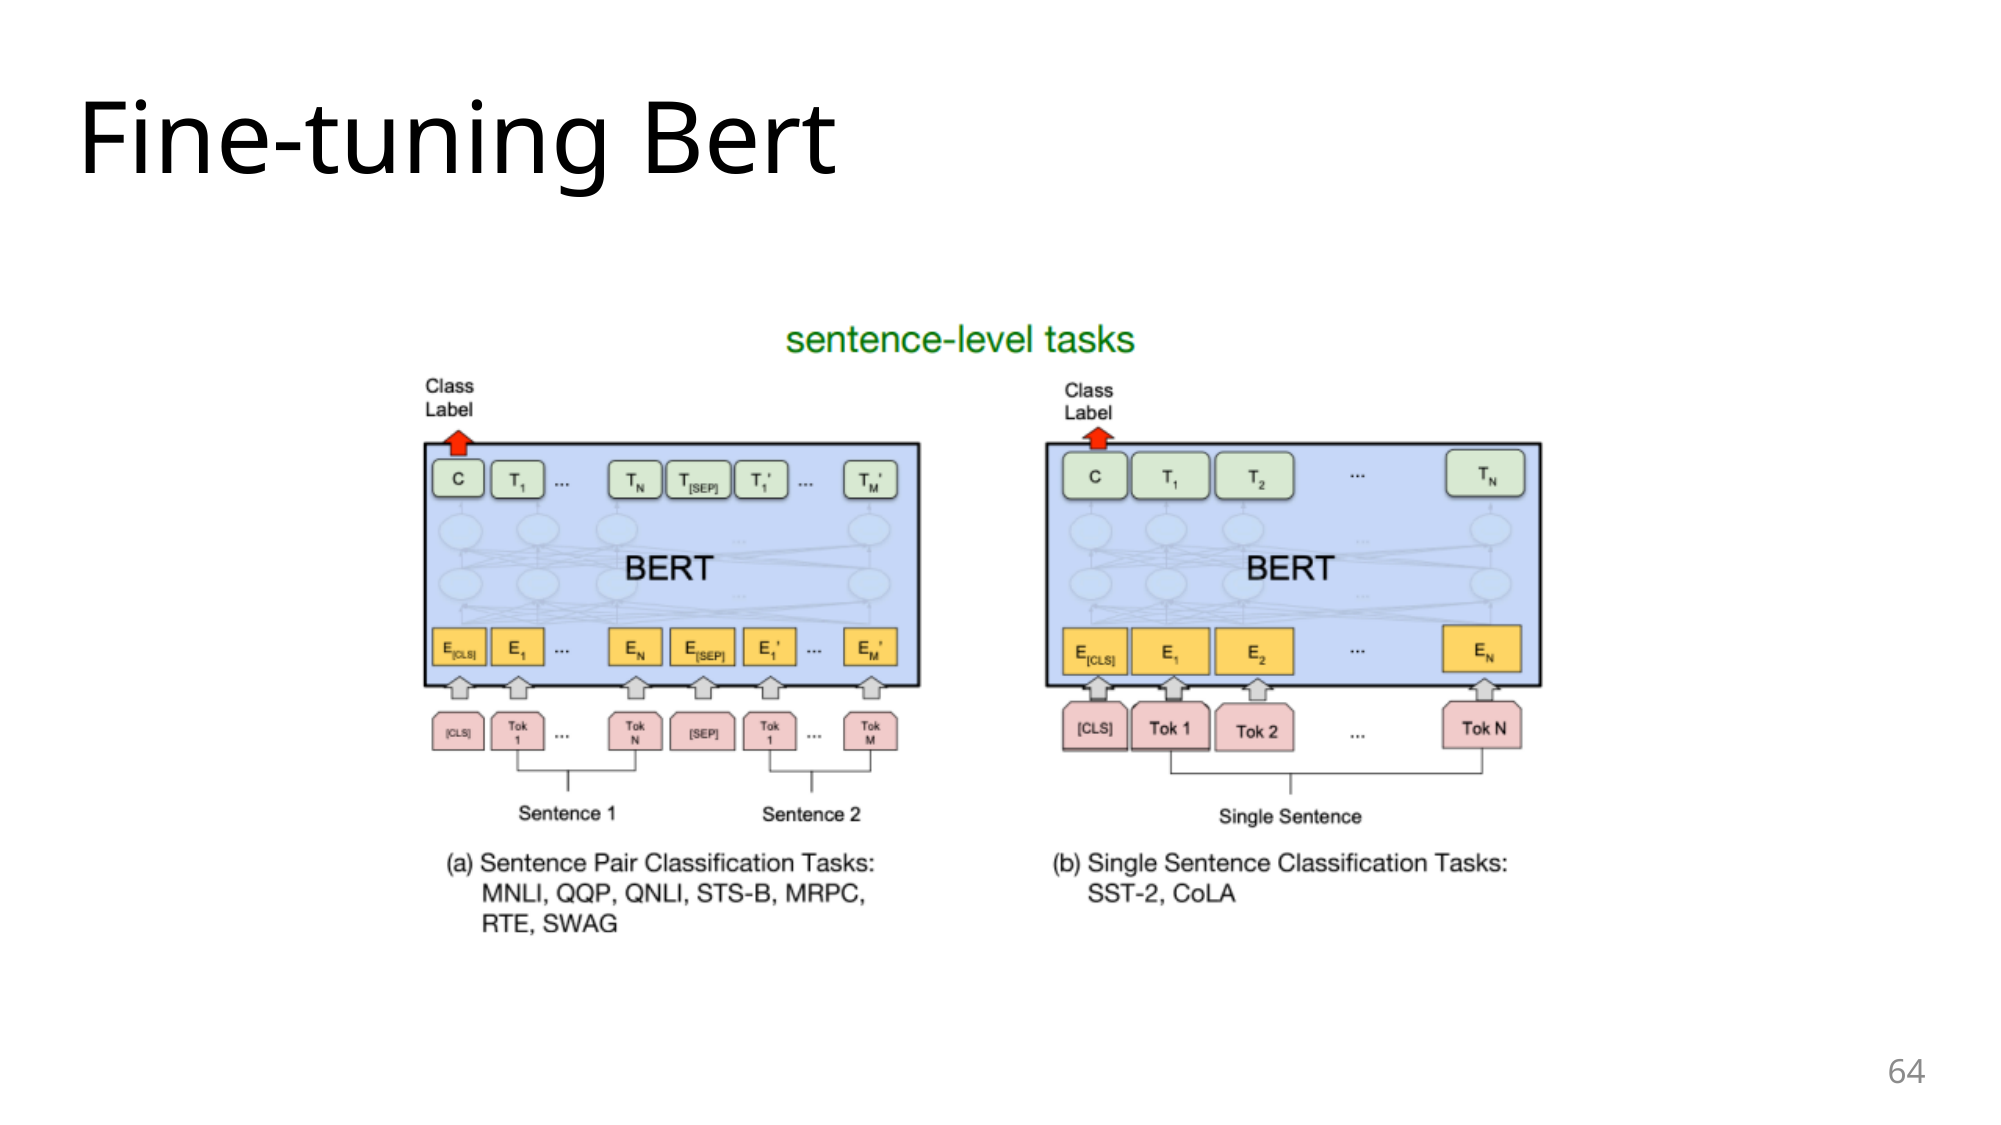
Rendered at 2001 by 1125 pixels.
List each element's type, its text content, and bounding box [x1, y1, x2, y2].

slide_number 64 [1490, 1042, 1941, 1103]
title Fine-tuning Bert [61, 60, 1939, 224]
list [399, 307, 1601, 959]
